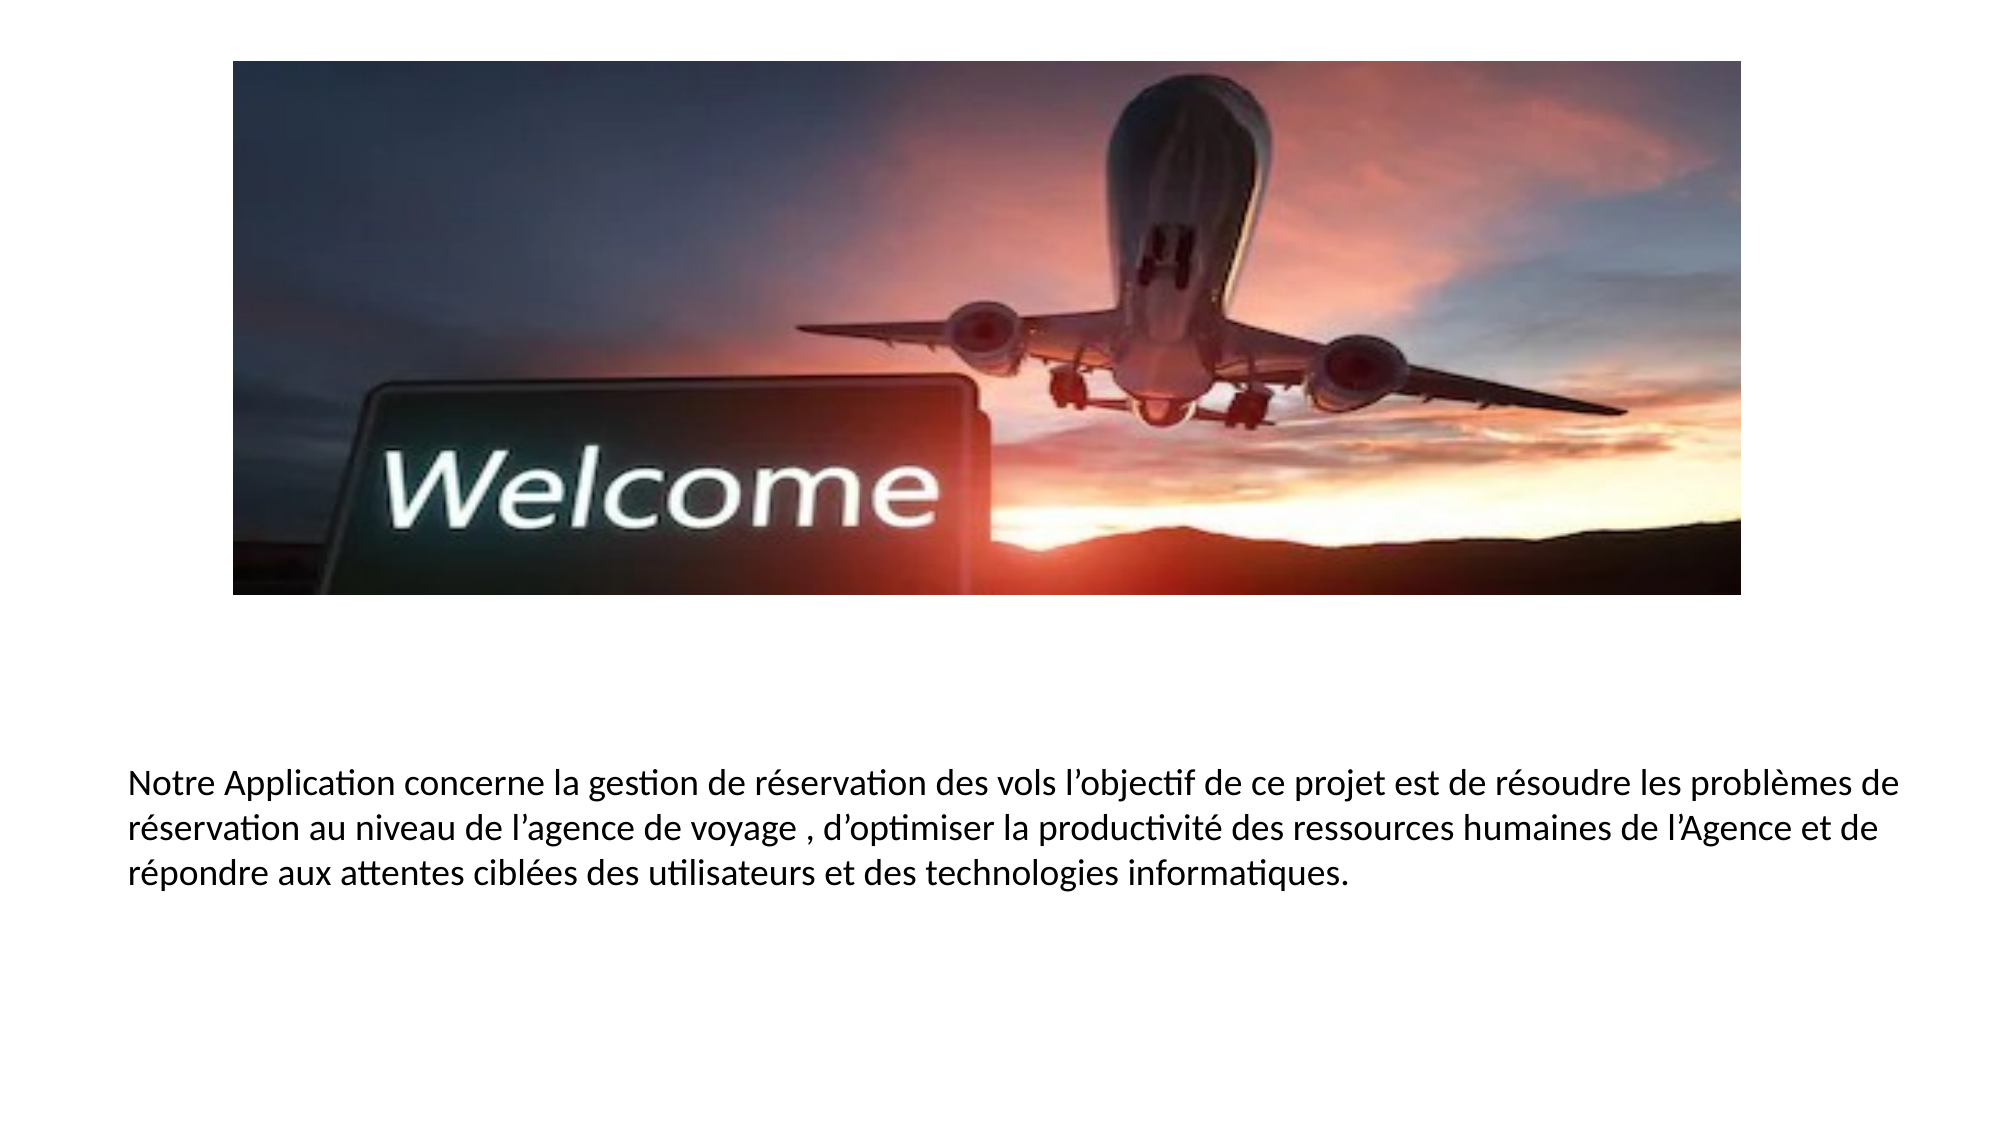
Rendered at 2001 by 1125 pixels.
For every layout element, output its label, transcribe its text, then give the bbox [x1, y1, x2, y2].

picture [233, 61, 1741, 595]
text_box Notre Application concerne la gestion de réservation des vols l’objectif de ce projet est de résoudre les problèmes de réservation au niveau de l’agence de voyage , d’optimiser la productivité des ressources humaines de l’Agence et de répondre aux attentes ciblées des utilisateurs et des technologies informatiques. [113, 750, 2000, 901]
